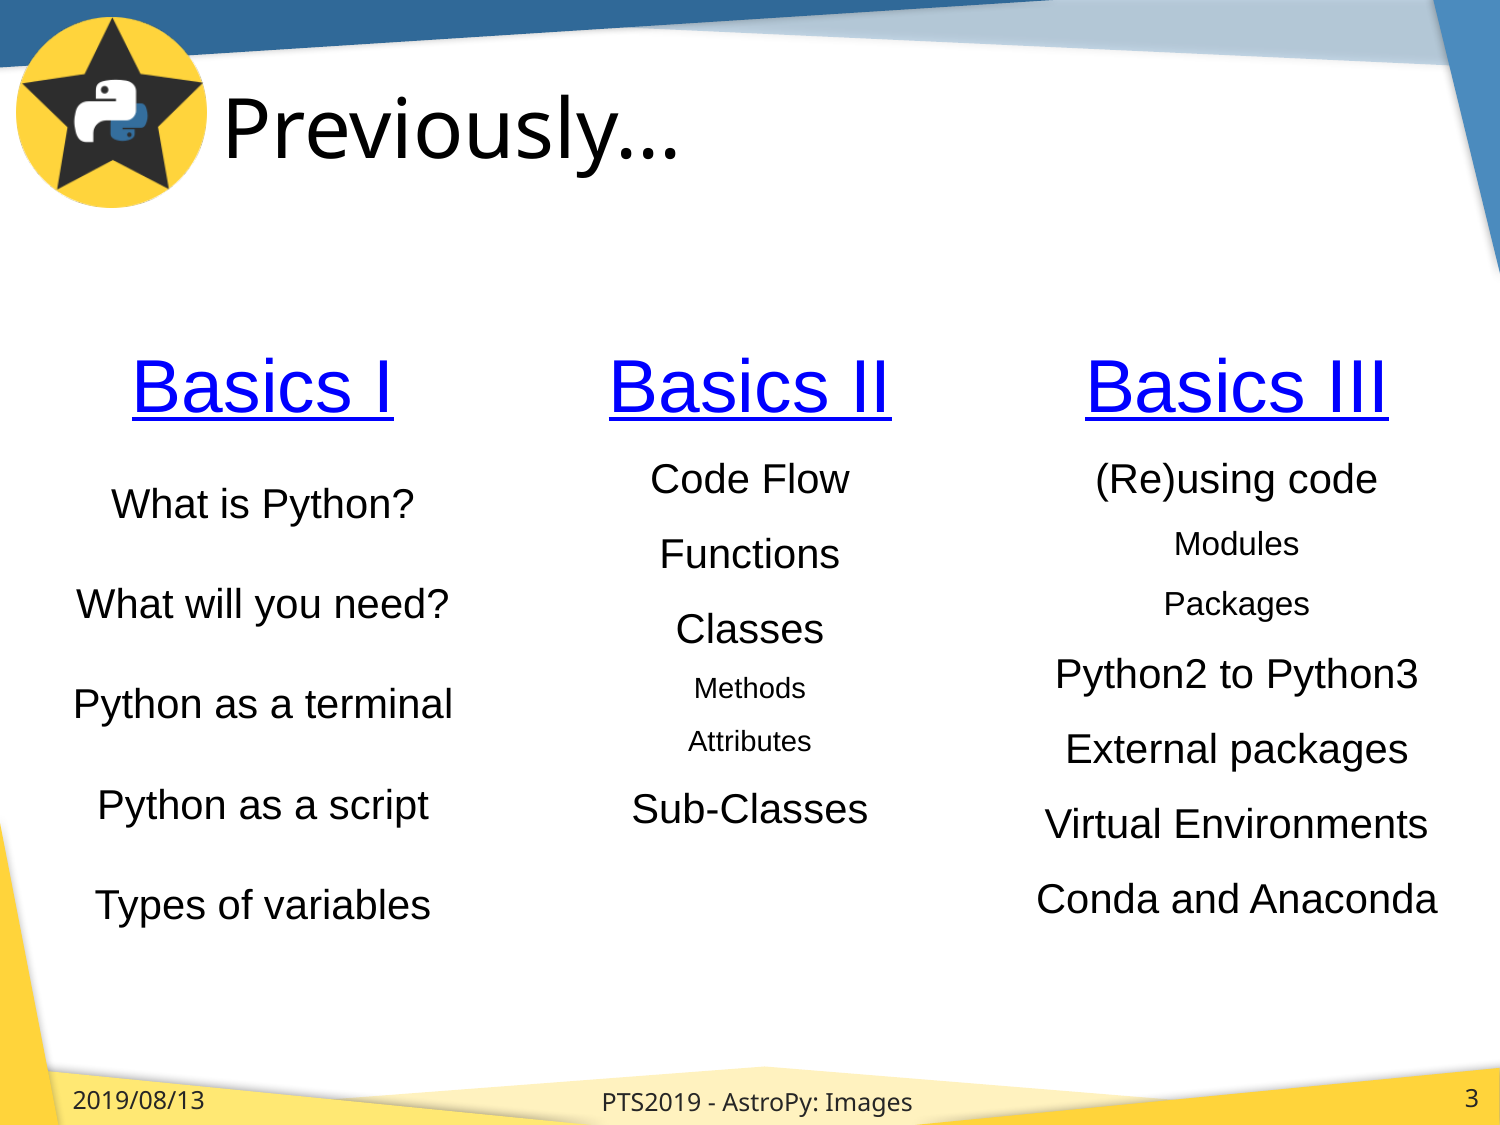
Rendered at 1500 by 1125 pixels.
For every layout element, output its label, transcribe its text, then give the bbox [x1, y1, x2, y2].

text_box Basics I What is Python? What will you need? Python as a terminal Python as a script Types of variables [5, 239, 492, 988]
slide_number 3 [1144, 1082, 1495, 1118]
picture [16, 17, 207, 208]
text_box Basics III (Re)using code Modules Packages Python2 to Python3 External packages Virtual Environments Conda and Anaconda [979, 239, 1495, 988]
footer PTS2019 - AstroPy: Images [520, 1071, 995, 1125]
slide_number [57, 1082, 408, 1118]
title Previously... [206, 66, 1425, 185]
text_box Basics II Code Flow Functions Classes Methods Attributes Sub-Classes [492, 239, 979, 988]
